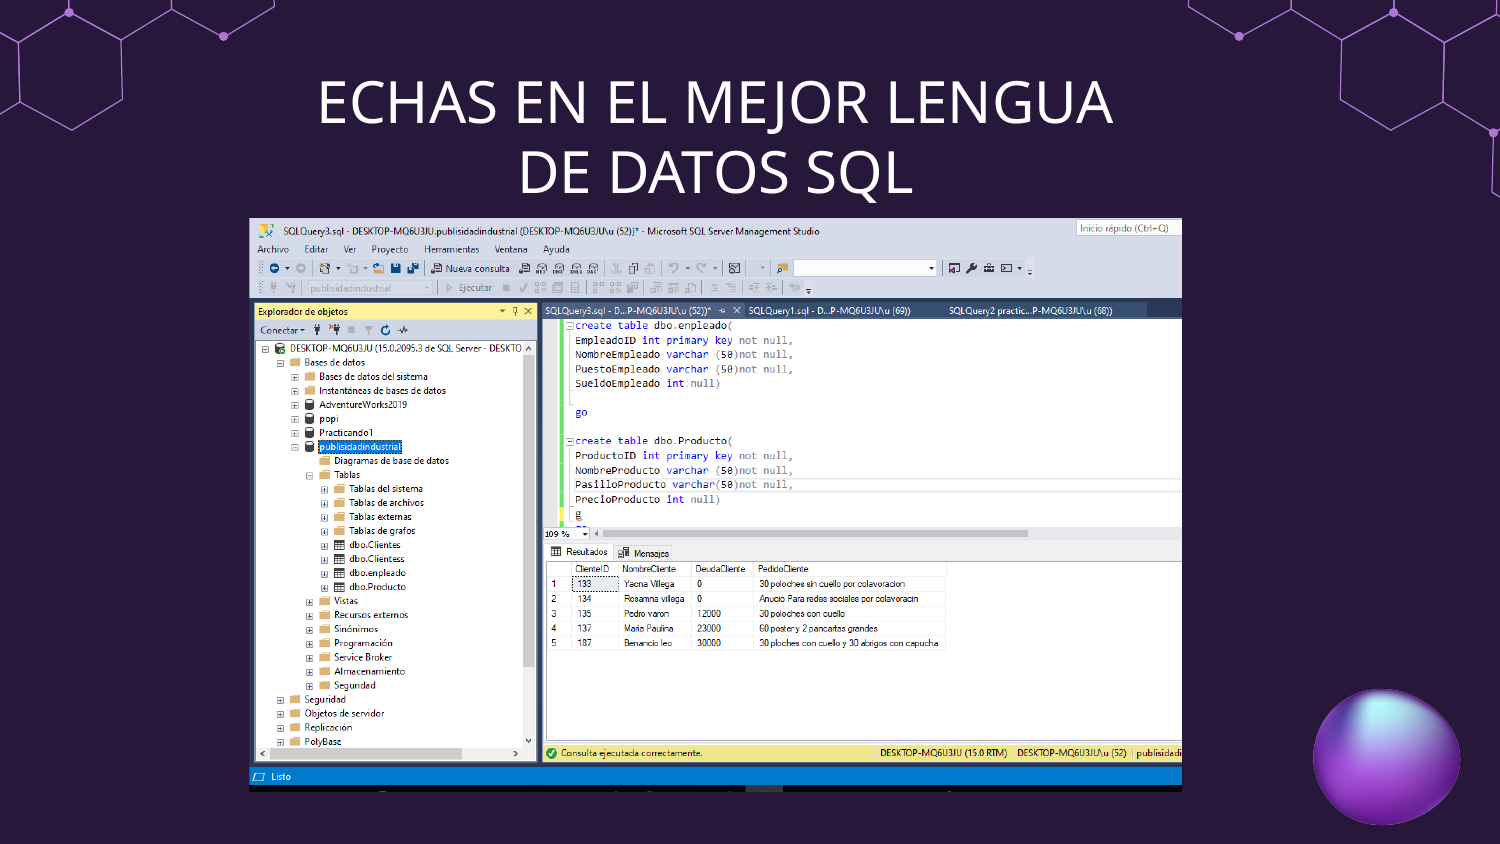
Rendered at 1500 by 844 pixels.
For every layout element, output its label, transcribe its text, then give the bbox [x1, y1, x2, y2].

text_box ECHAS EN EL MEJOR LENGUA DE DATOS SQL [269, 57, 1162, 213]
picture [249, 217, 1183, 792]
picture [1292, 667, 1480, 844]
